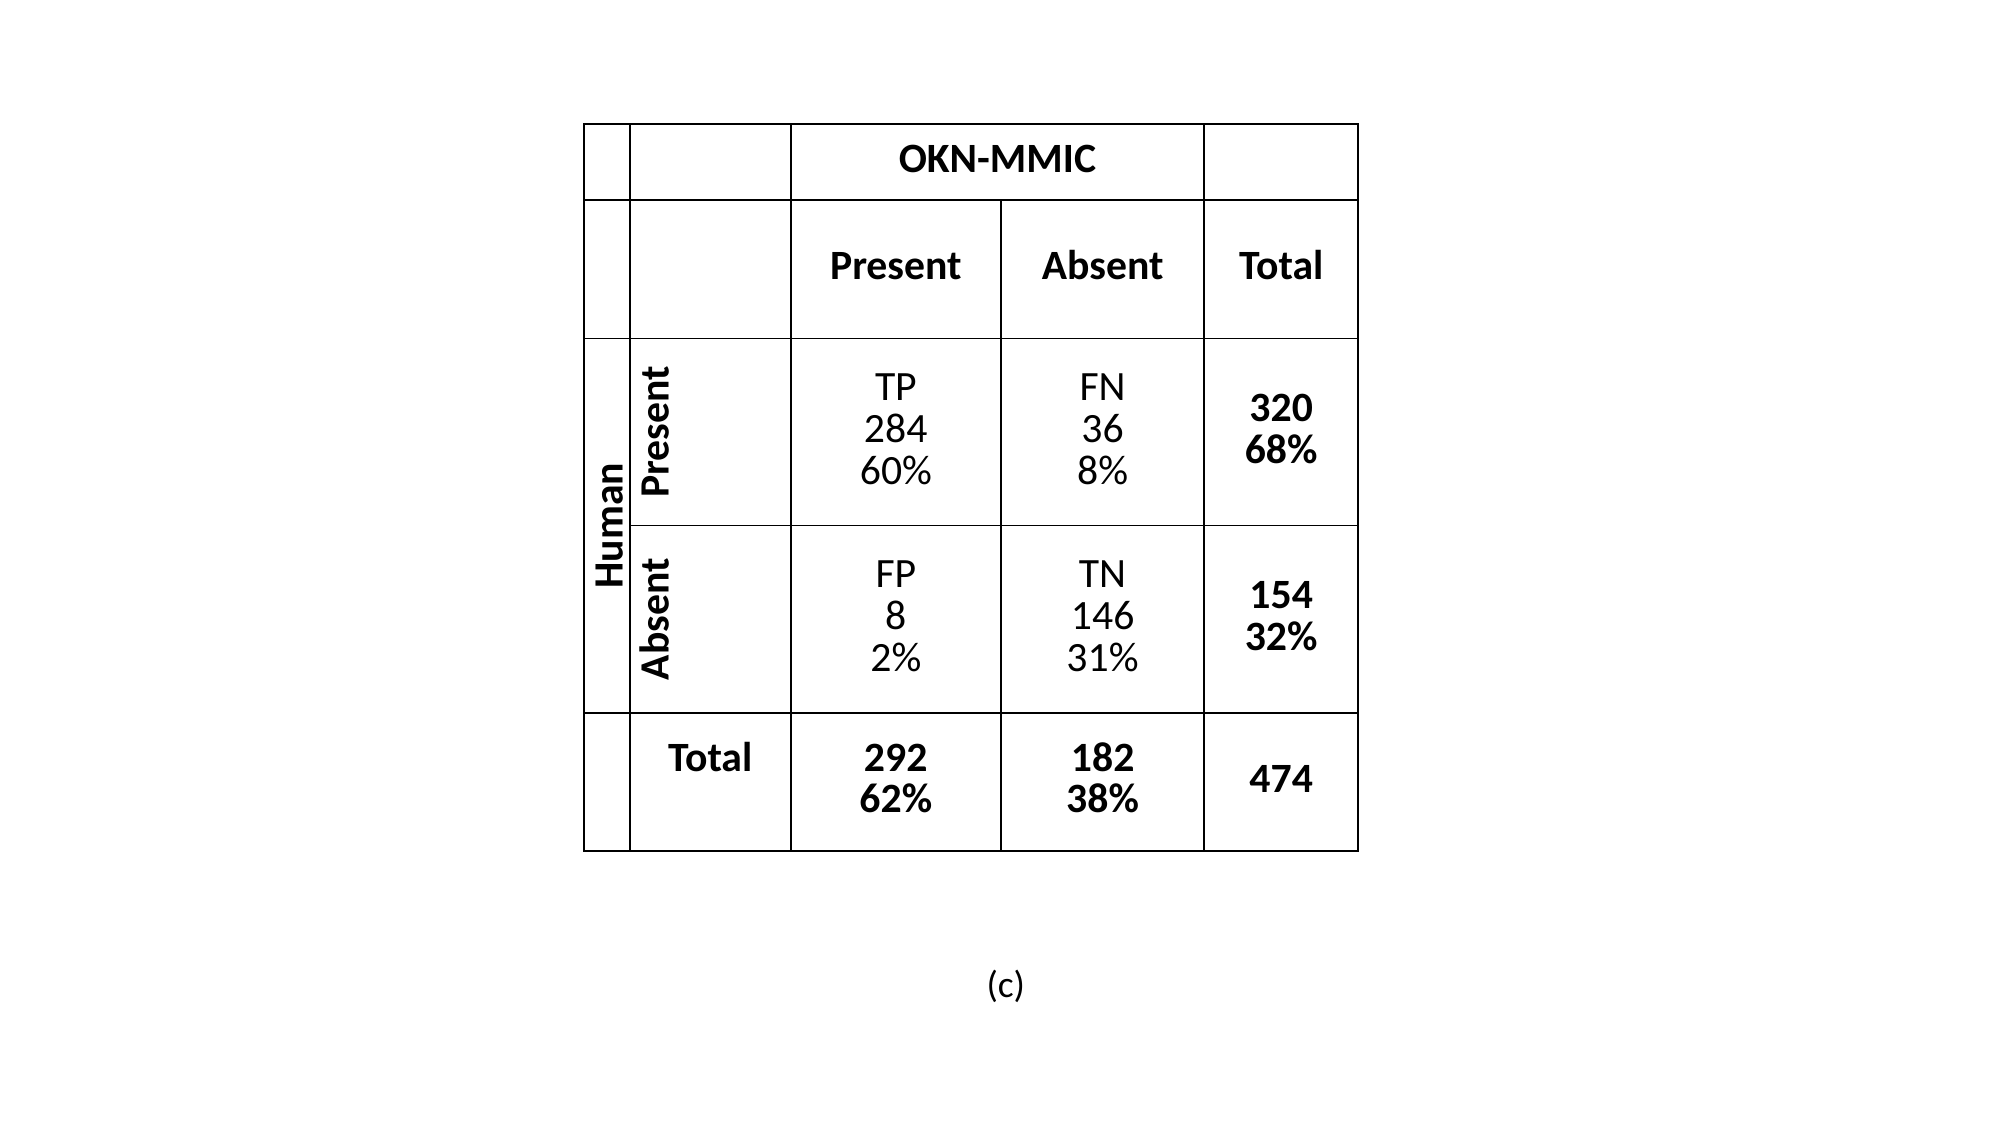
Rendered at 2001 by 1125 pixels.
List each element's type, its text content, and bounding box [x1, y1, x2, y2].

table_cell 182 38% [1002, 714, 1203, 850]
table_cell TP 284 60% [792, 339, 1000, 525]
table_cell FN 36 8% [1002, 339, 1203, 525]
table_cell Total [631, 714, 790, 850]
table_header OKN-MMIC [792, 125, 1203, 199]
table_cell TN 146 31% [1002, 526, 1203, 712]
table_cell [585, 714, 629, 850]
table_cell 320 68% [1205, 339, 1357, 525]
table_cell FP 8 2% [792, 526, 1000, 712]
text_box (c) [971, 952, 1040, 1012]
table_header [1205, 125, 1357, 199]
table_cell 292 62% [792, 714, 1000, 850]
table_header [585, 125, 629, 199]
table_cell Absent [631, 526, 790, 712]
table_cell 154 32% [1205, 526, 1357, 712]
table_cell Total [1205, 201, 1357, 338]
table_cell Present [631, 339, 790, 525]
table_header [631, 125, 790, 199]
table_cell 474 [1205, 714, 1357, 850]
table_cell Human [585, 339, 629, 712]
table_cell Absent [1002, 201, 1203, 338]
table_cell [631, 201, 790, 338]
table_cell Present [792, 201, 1000, 338]
table_cell [585, 201, 629, 338]
